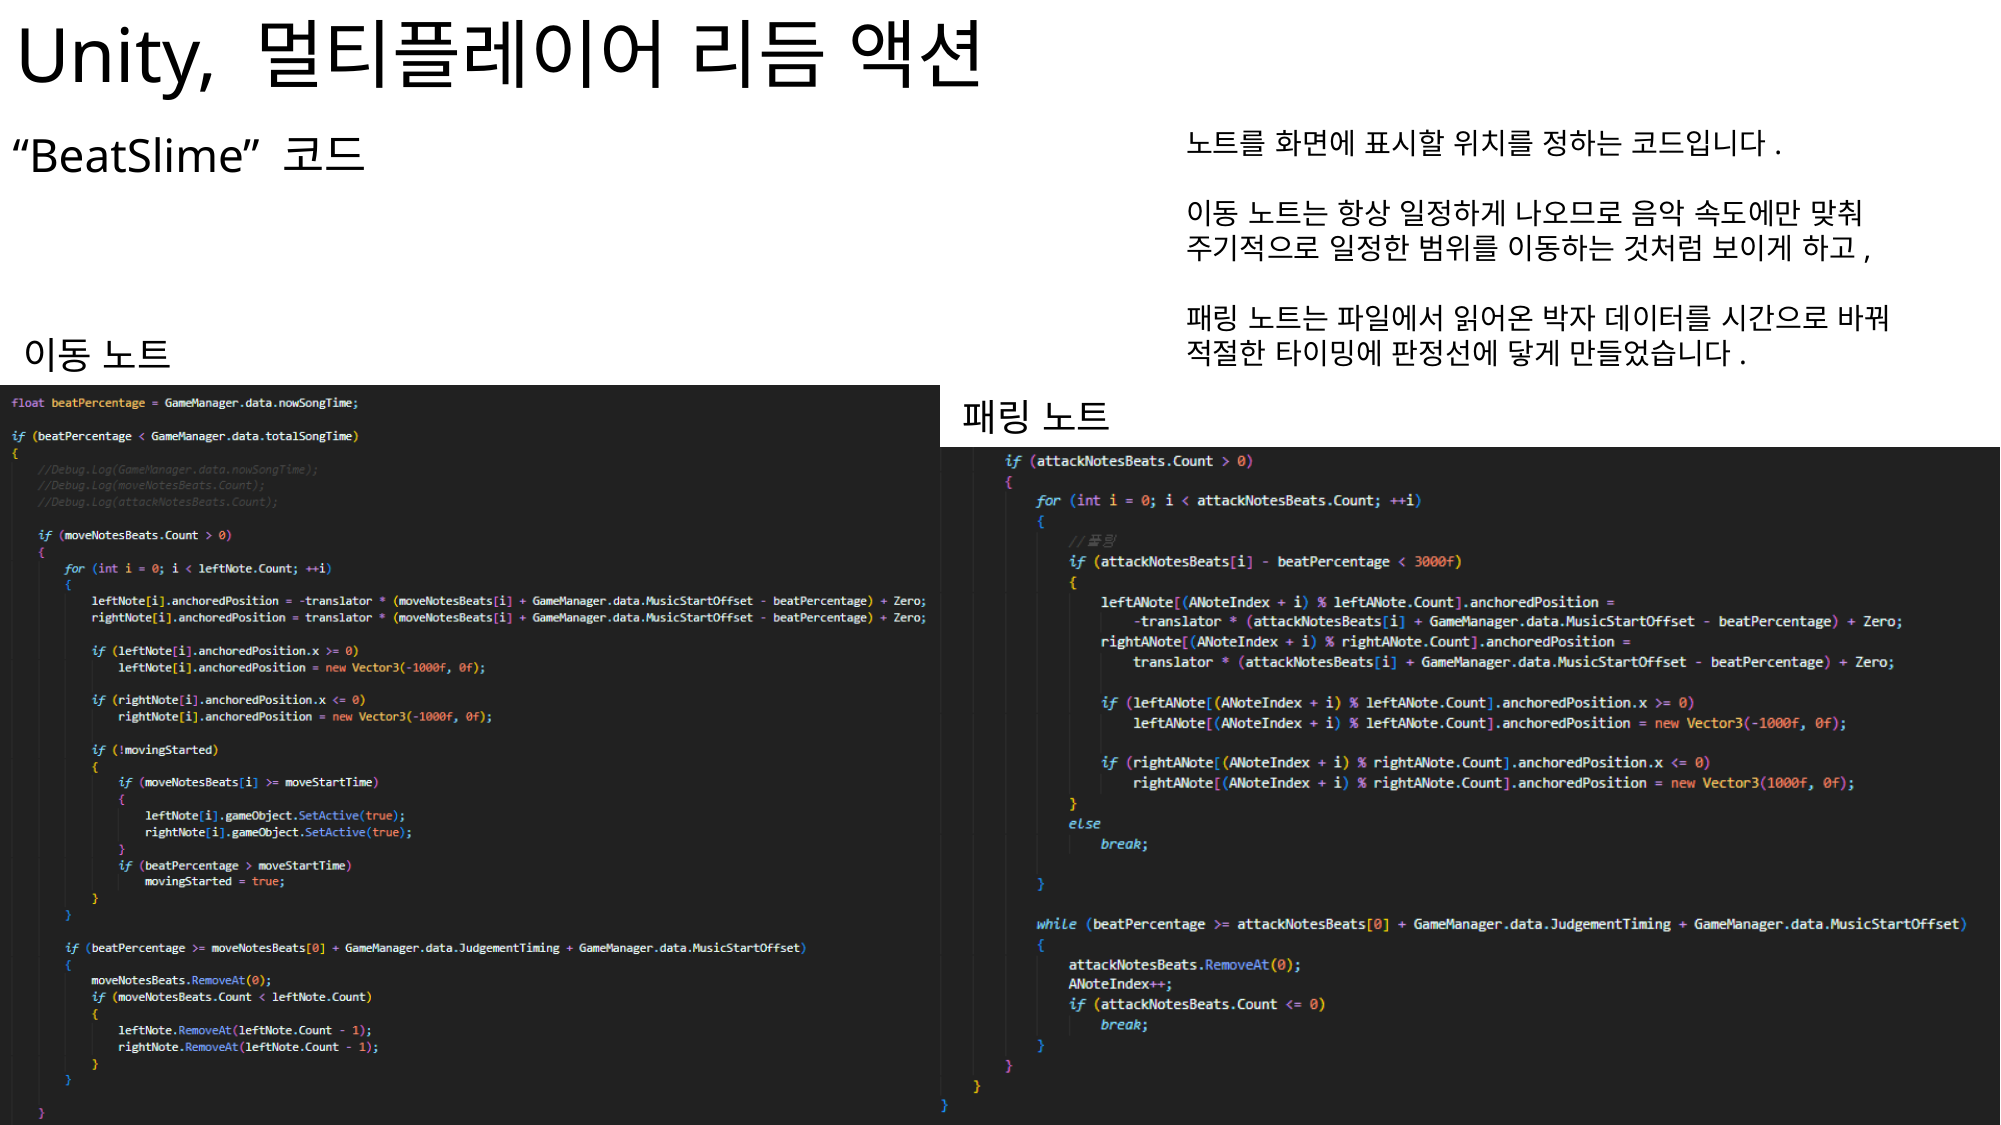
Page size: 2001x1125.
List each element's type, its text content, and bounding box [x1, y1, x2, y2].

title Unity, 멀티플레이어 리듬 액션 [0, 0, 1193, 168]
text_box 이동 노트 [8, 324, 187, 385]
text_box 노트를 화면에 표시할 위치를 정하는 코드입니다. 이동 노트는 항상 일정하게 나오므로 음악 속도에만 맞춰 주기적으로 일정한 범위를 이동하는 것처럼 보이게 하고, 패링 노트는 파일에서 읽어온 박자 데이터를 시간으로 바꿔 적절한 타이밍에 판정선에 닿게 만들었습니다. [1171, 117, 1907, 413]
text_box “BeatSlime” 코드 [0, 119, 382, 189]
picture [0, 385, 2000, 1125]
text_box 패링 노트 [947, 386, 1127, 447]
